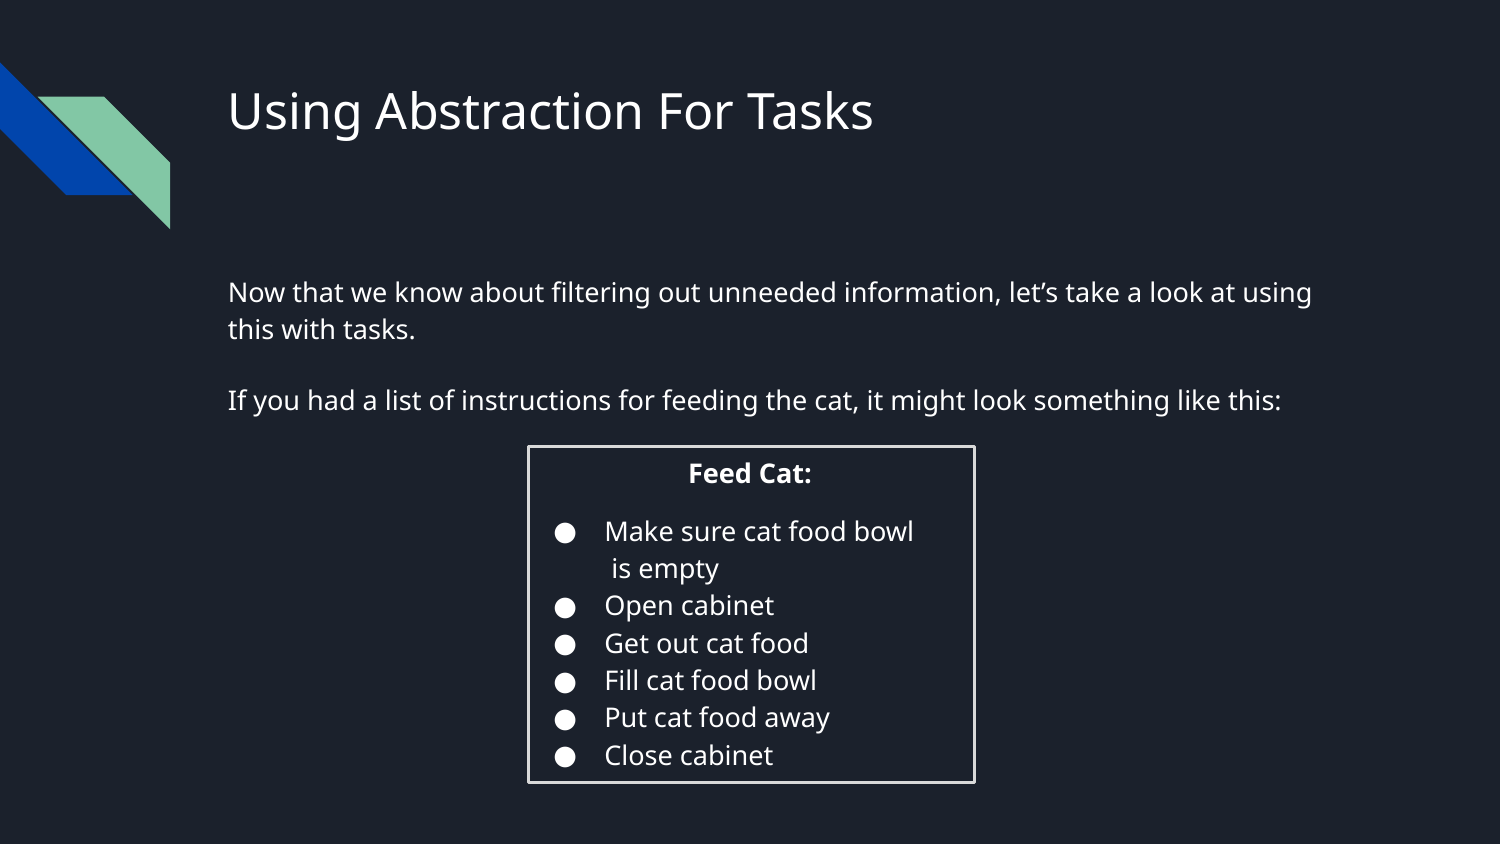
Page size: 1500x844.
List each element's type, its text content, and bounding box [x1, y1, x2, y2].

title Using Abstraction For Tasks [212, 64, 1368, 215]
text_box Make sure cat food bowl is empty Open cabinet Get out cat food Fill cat food bowl Put cat food away Close cabinet [514, 503, 986, 783]
text_box Feed Cat: [514, 441, 986, 503]
list Now that we know about filtering out unneeded information, let’s take a look at using this with tasks. If you had a list of instructions for feeding the cat, it might look something like this: [212, 255, 1368, 422]
